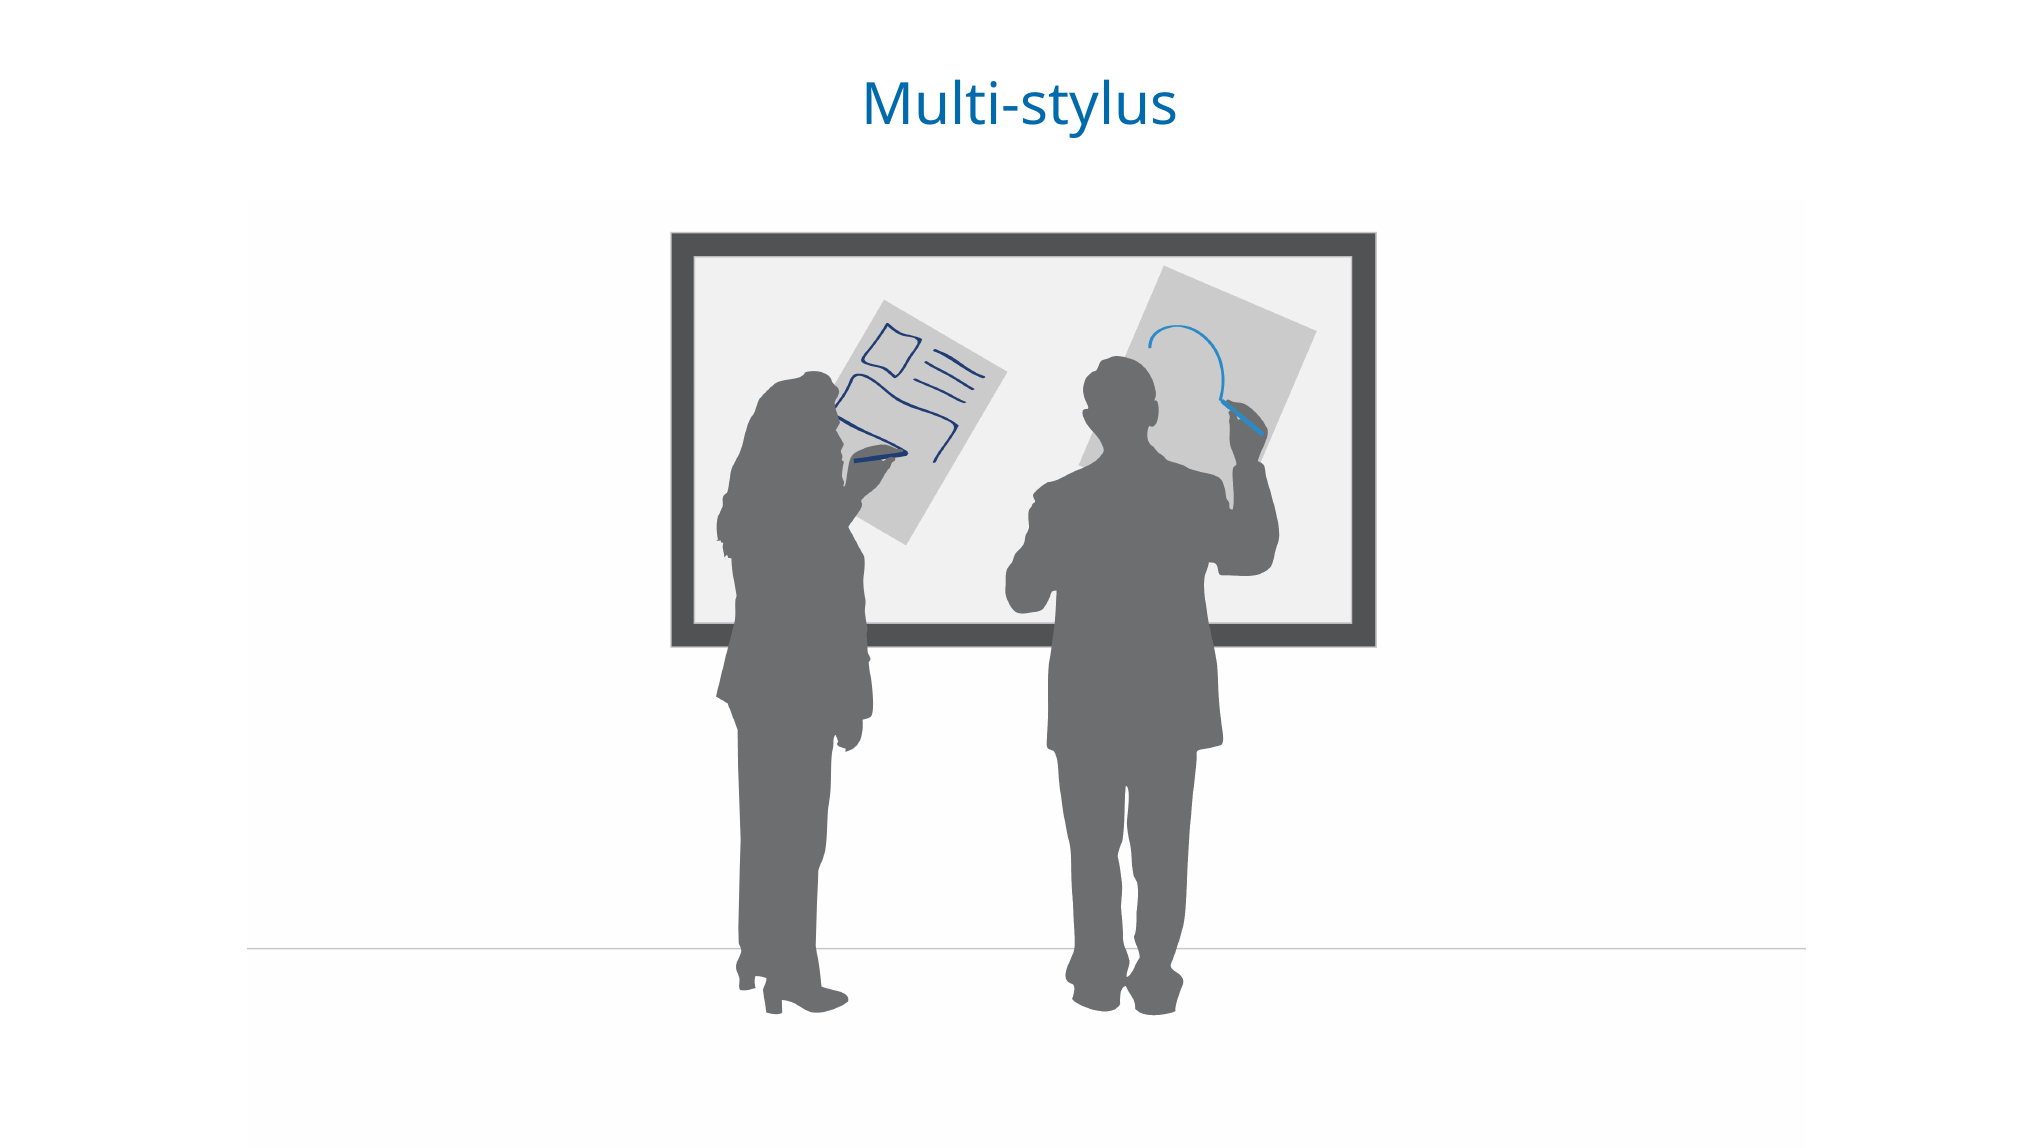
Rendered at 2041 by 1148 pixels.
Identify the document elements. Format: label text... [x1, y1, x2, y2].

picture [247, 199, 1806, 1148]
text_box Multi-stylus [140, 66, 1900, 795]
